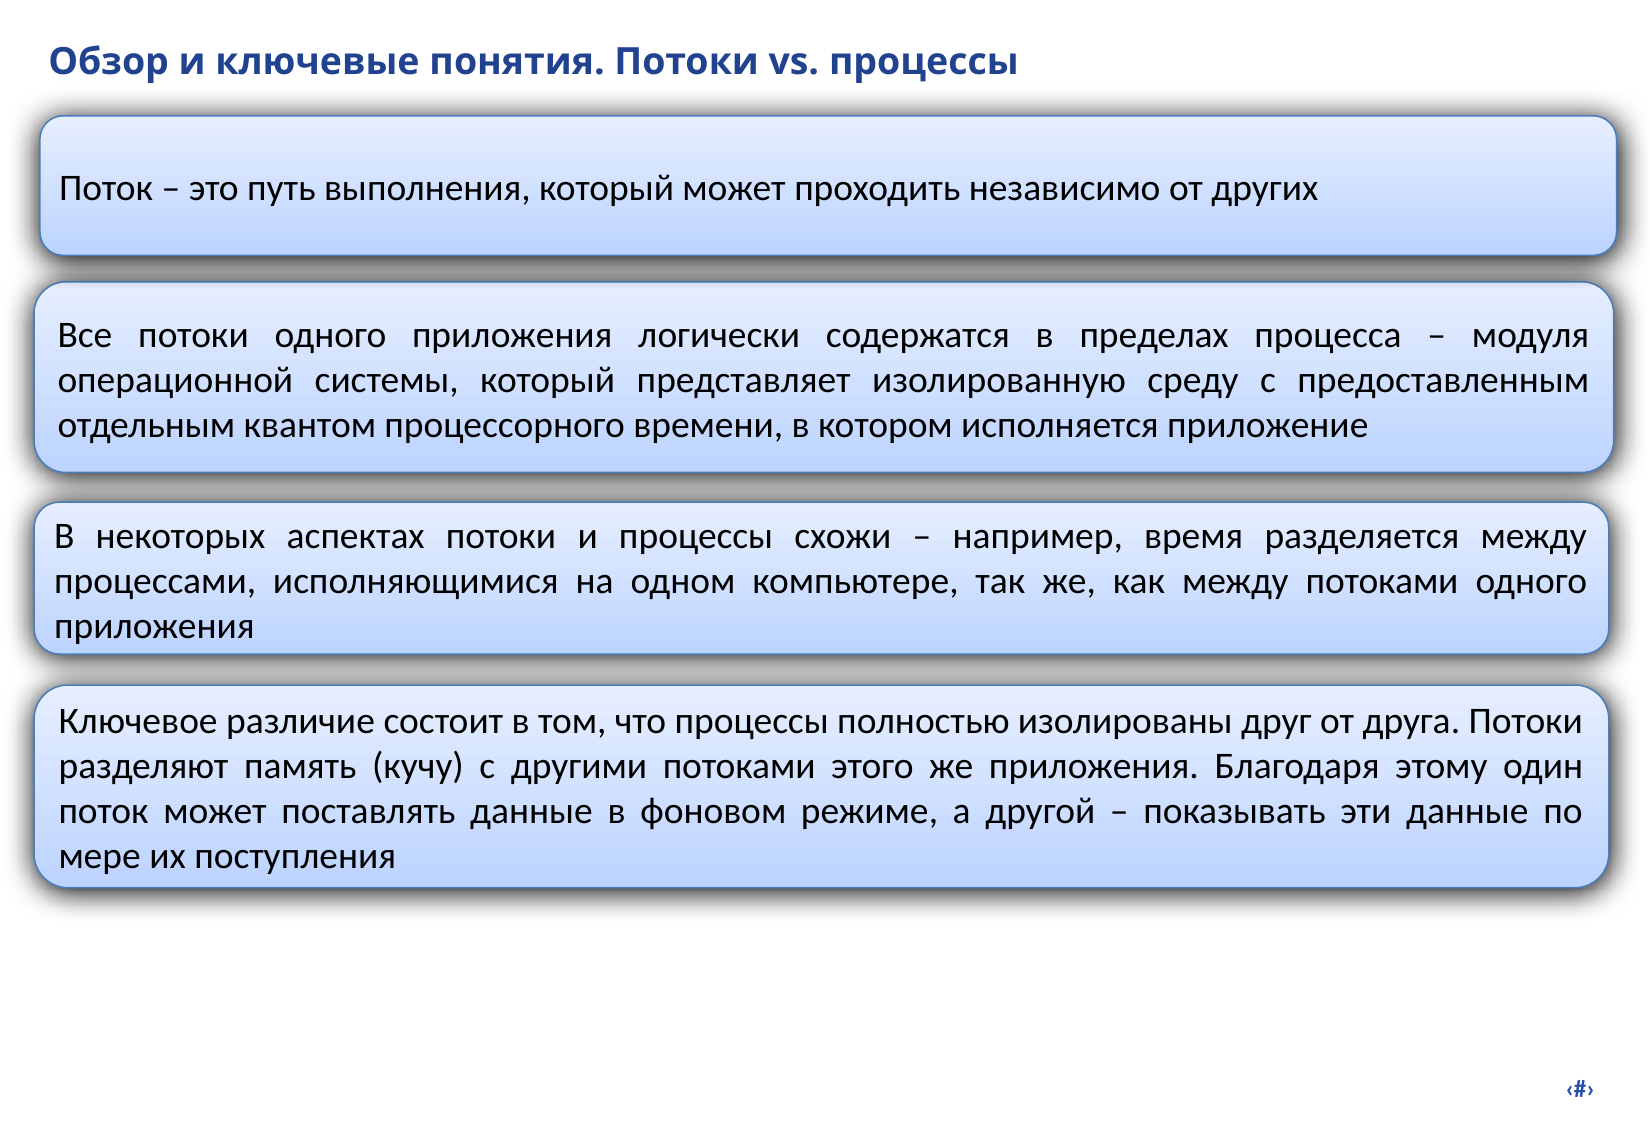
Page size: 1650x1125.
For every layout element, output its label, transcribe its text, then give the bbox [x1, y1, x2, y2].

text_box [33, 500, 1609, 656]
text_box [39, 115, 1617, 256]
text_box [33, 281, 1614, 473]
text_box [33, 684, 1609, 888]
title Обзор и ключевые понятия. Потоки vs. процессы [40, 28, 1617, 90]
